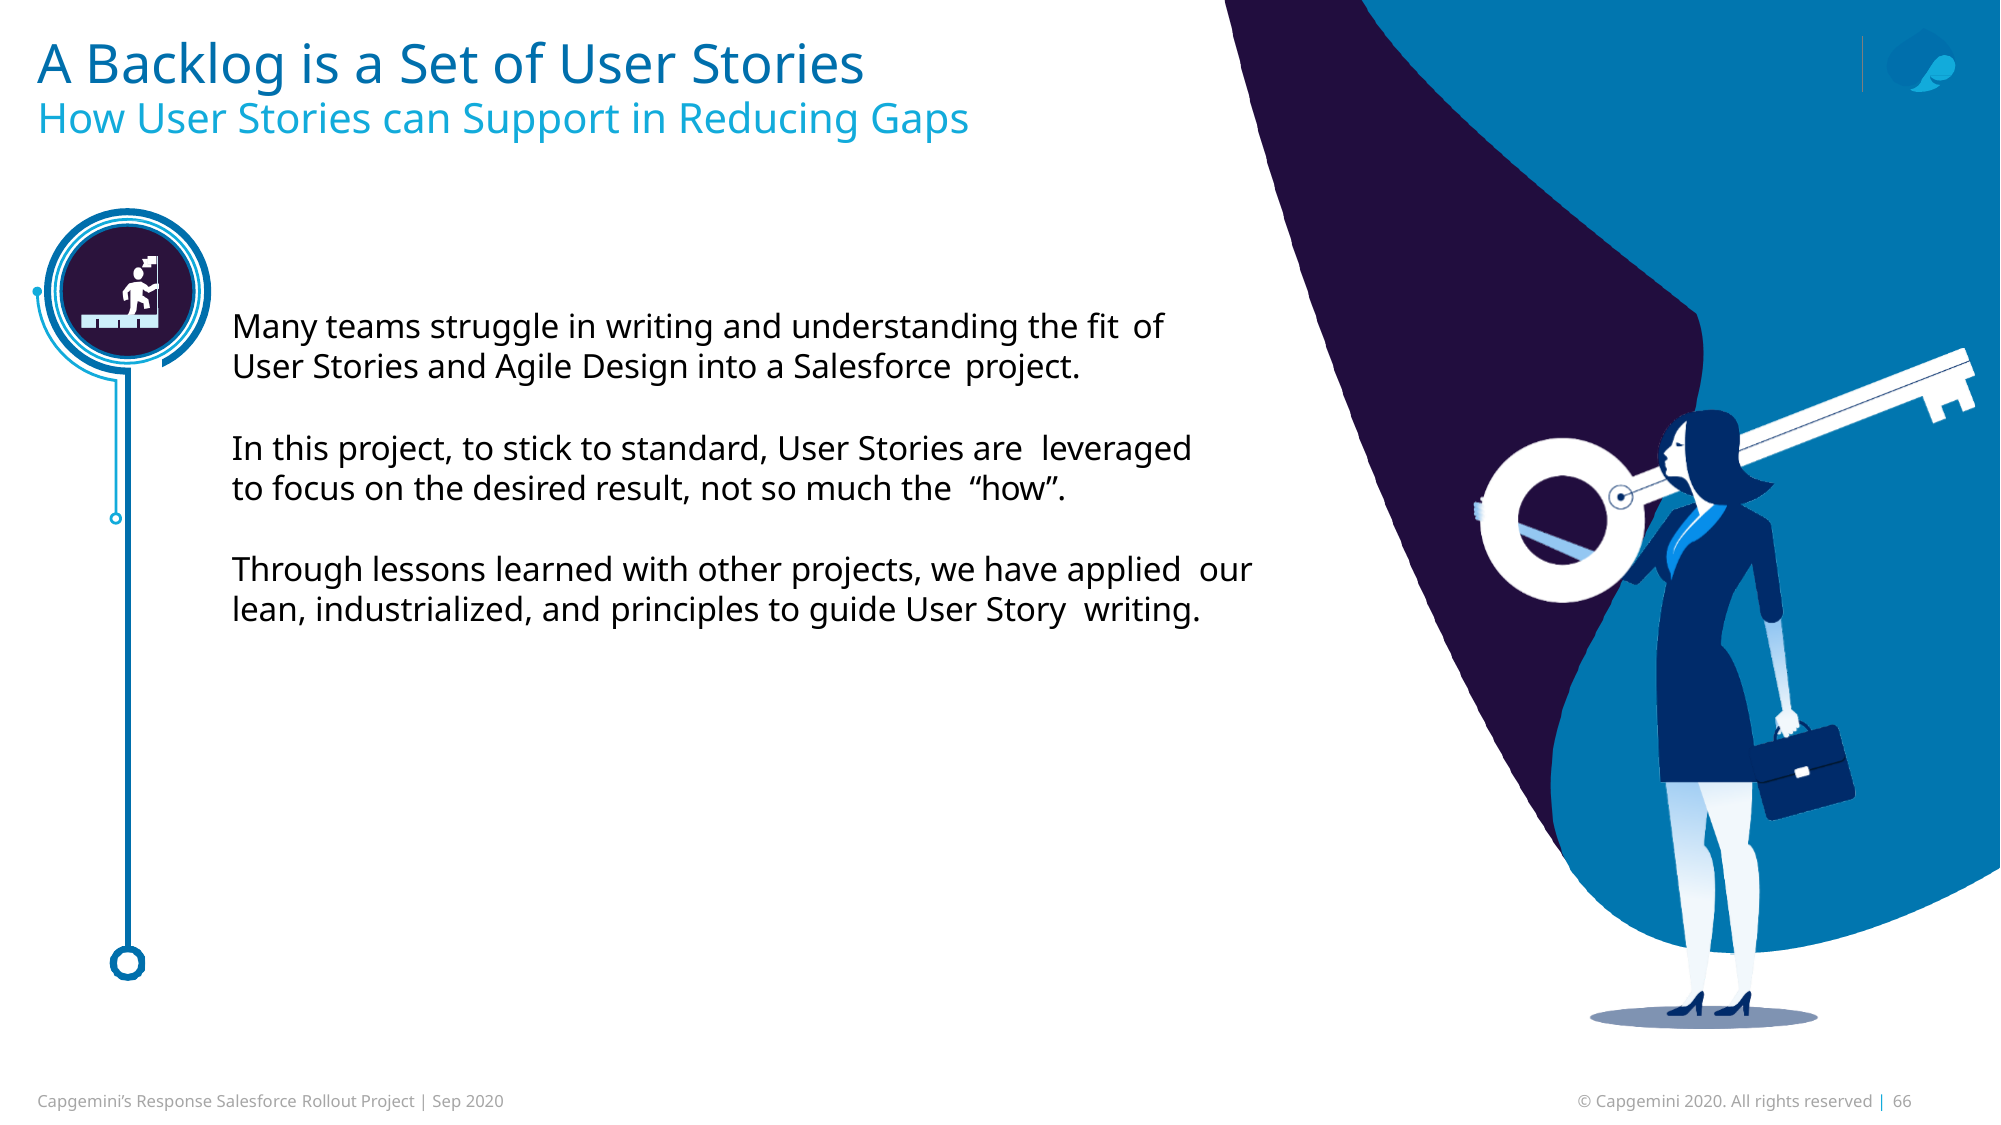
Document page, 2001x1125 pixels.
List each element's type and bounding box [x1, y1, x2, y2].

text_box [229, 0, 2000, 1029]
text_box [43, 208, 212, 981]
text_box [32, 286, 122, 525]
slide_number [1575, 1088, 1958, 1125]
footer [35, 1088, 548, 1125]
title [35, 29, 1044, 220]
title [104, 216, 151, 220]
